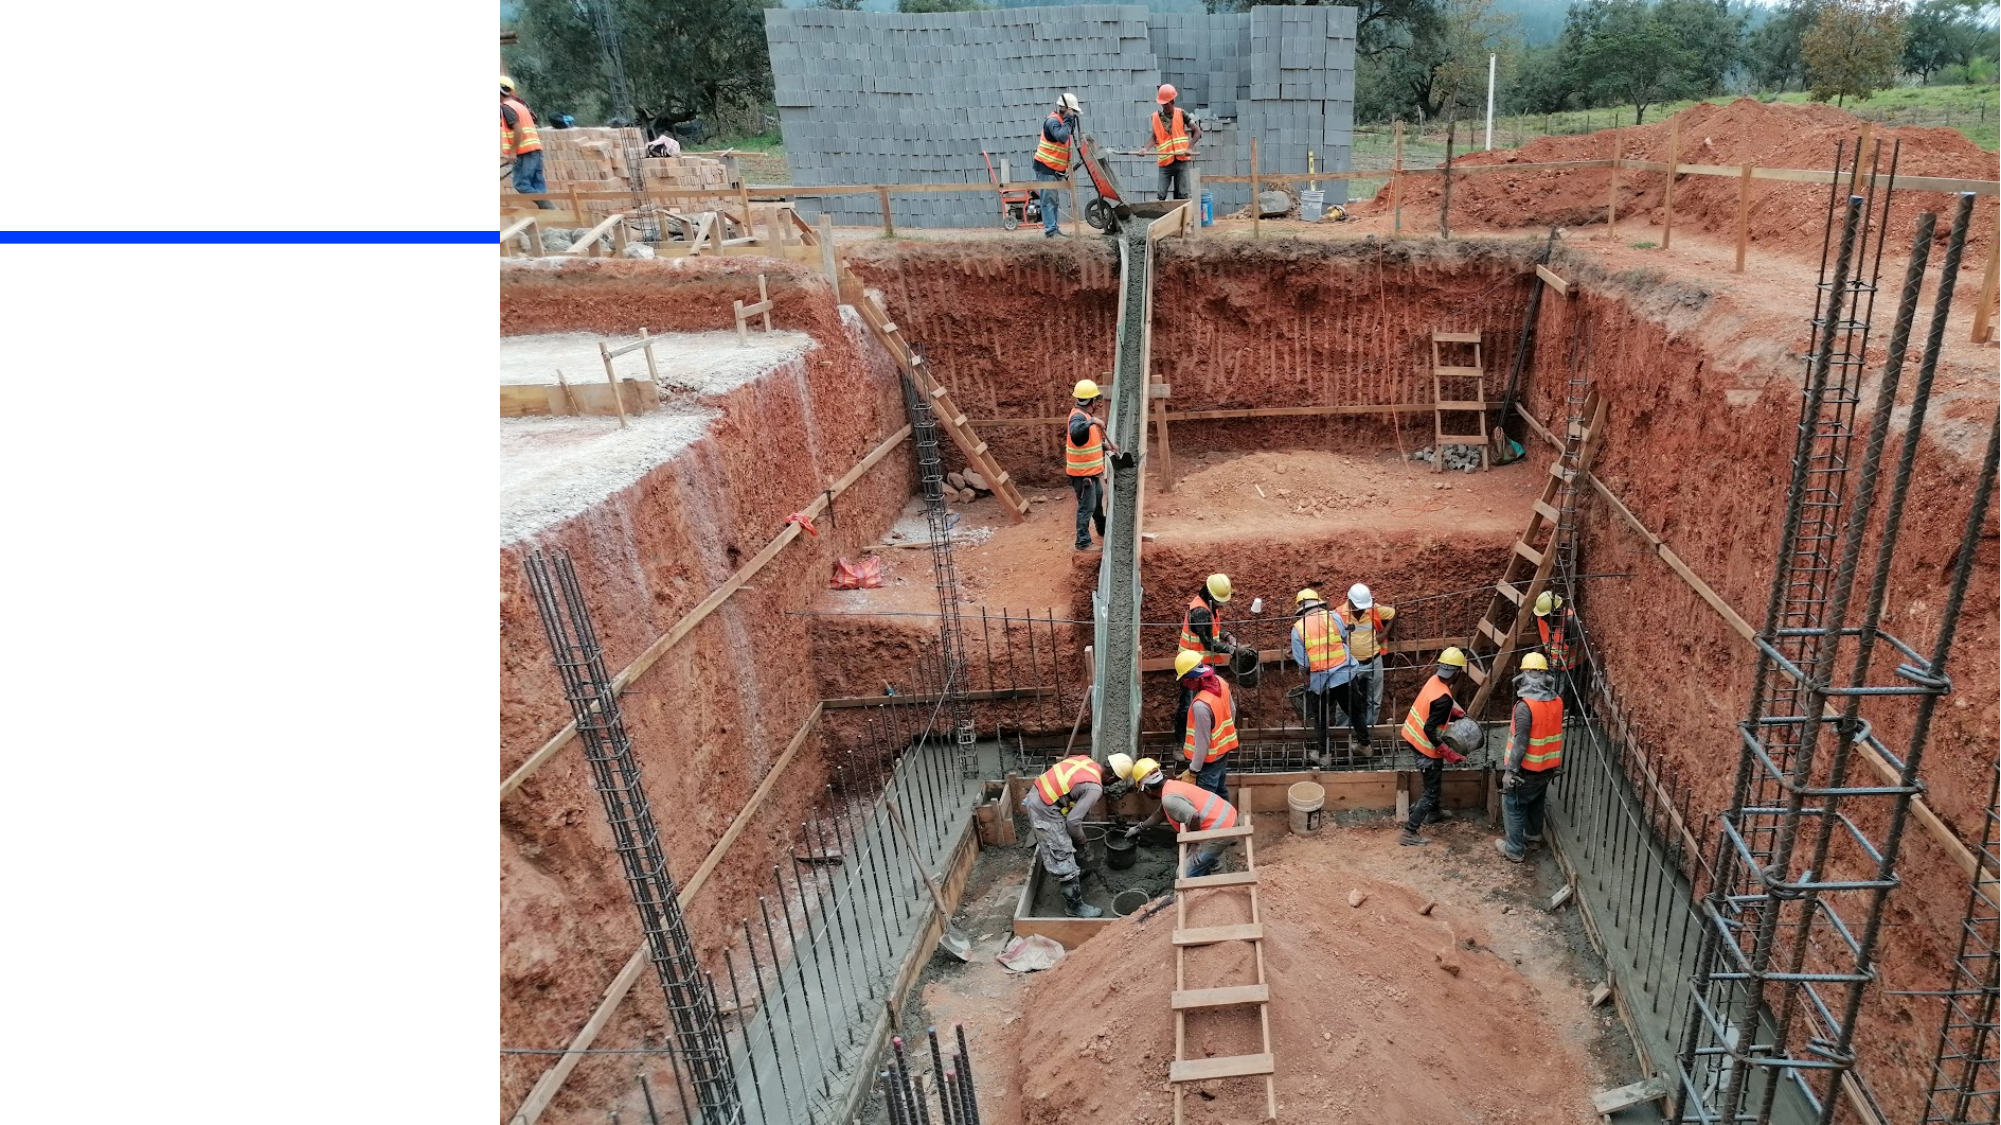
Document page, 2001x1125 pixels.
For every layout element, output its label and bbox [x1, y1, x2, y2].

picture [499, 0, 2000, 1125]
